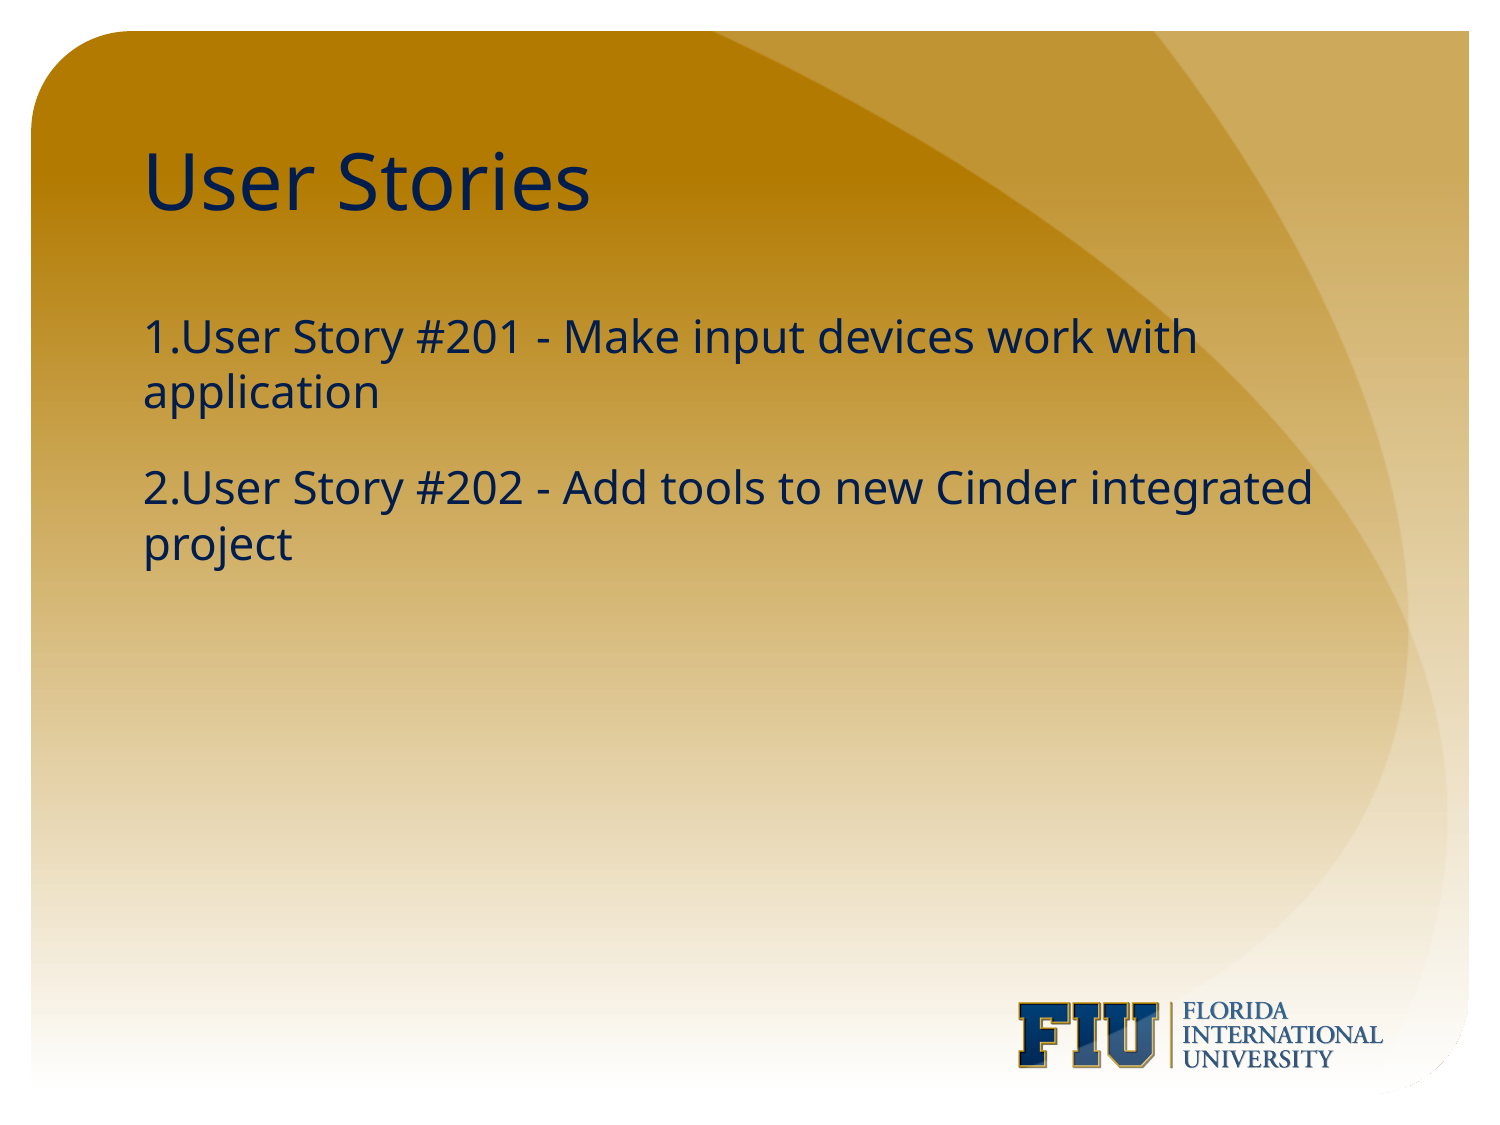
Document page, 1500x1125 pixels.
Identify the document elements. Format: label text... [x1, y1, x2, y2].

title User Stories [127, 62, 1372, 234]
list 1.User Story #201 - Make input devices work with application 2.User Story #202 - Add tools to new Cinder integrated project [127, 299, 1372, 991]
picture [24, 30, 1473, 1094]
